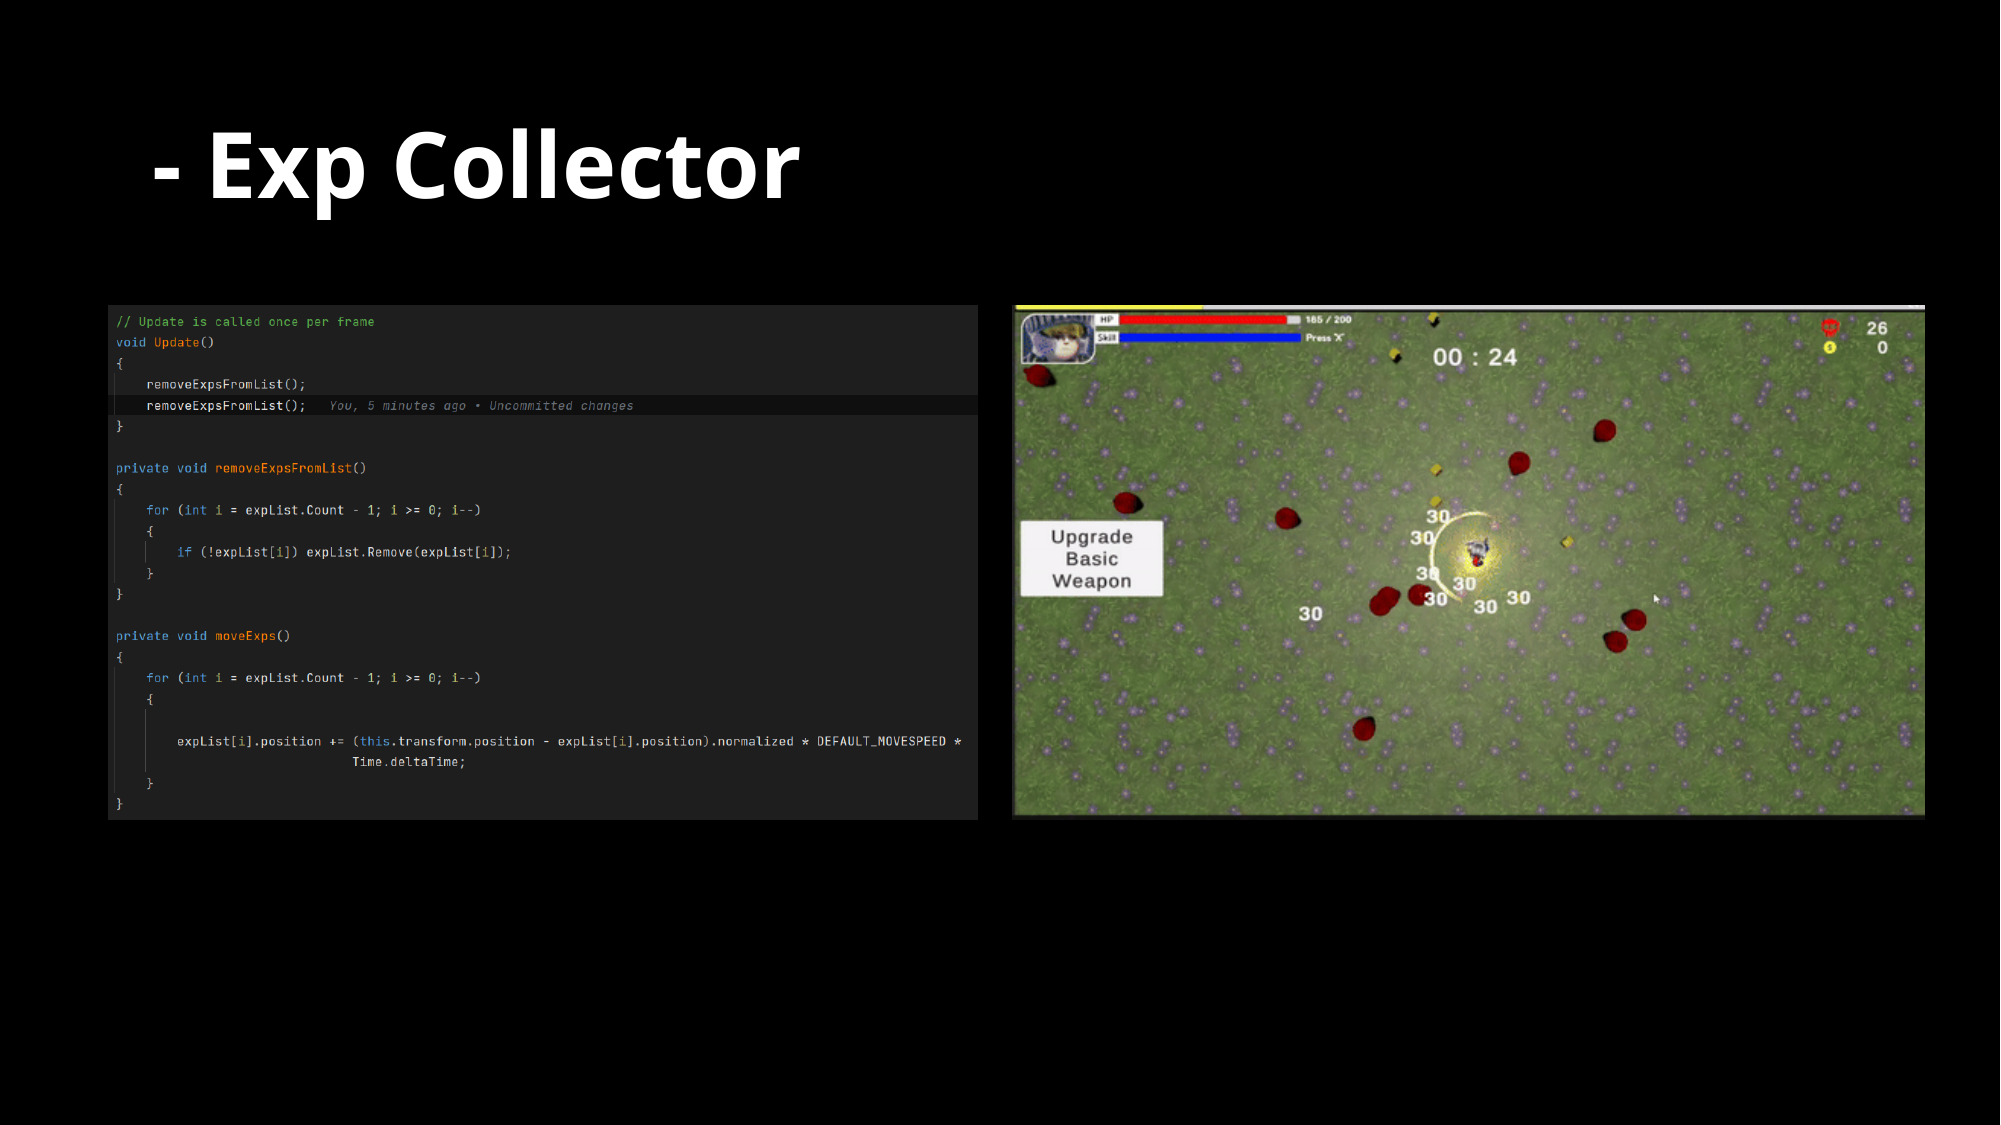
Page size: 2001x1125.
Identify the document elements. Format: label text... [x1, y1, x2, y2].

title - Exp Collector [137, 59, 1863, 278]
picture [108, 305, 978, 820]
picture [1012, 305, 1925, 820]
